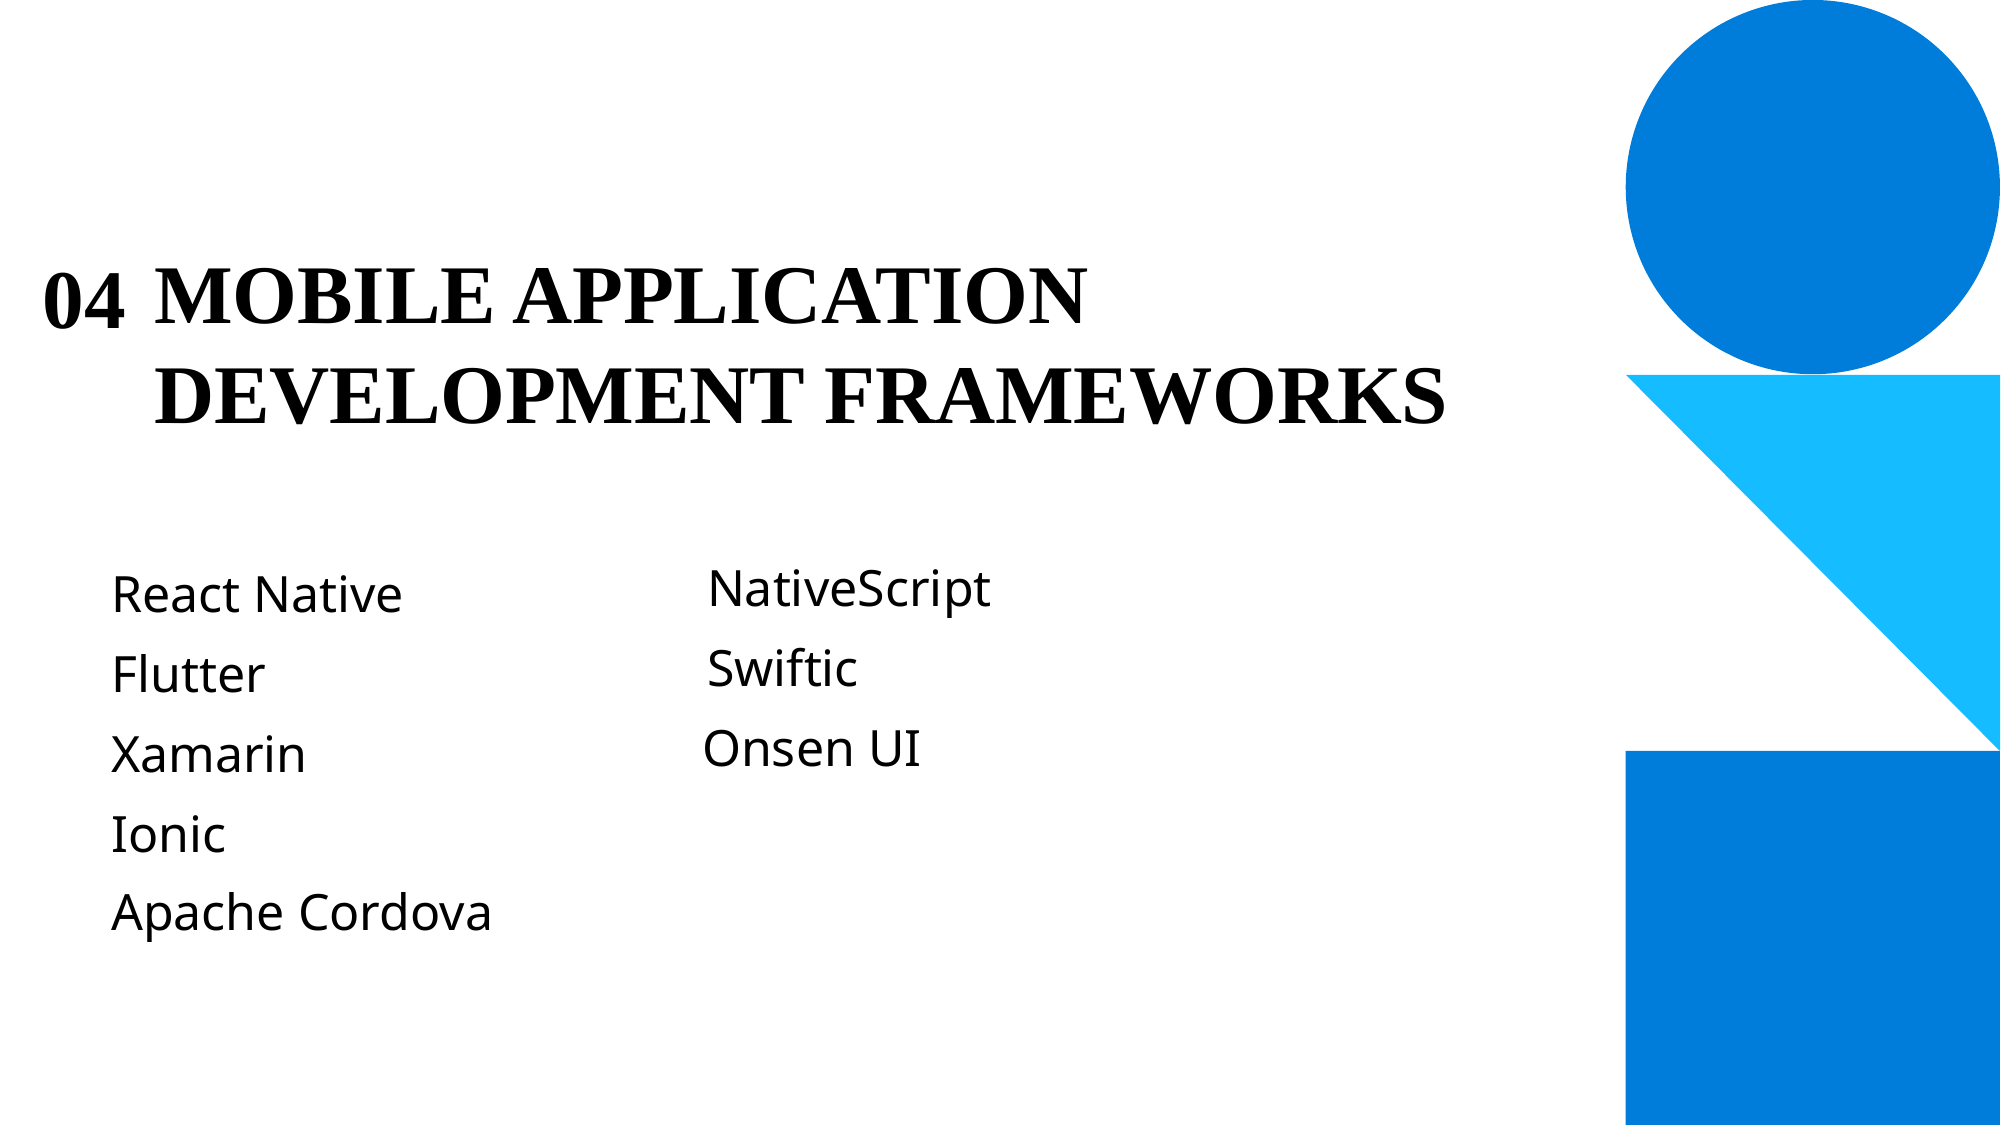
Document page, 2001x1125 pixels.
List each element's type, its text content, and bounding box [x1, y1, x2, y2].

text_box Apache Cordova [111, 879, 1257, 963]
text_box 04 [42, 263, 180, 347]
text_box Onsen UI [702, 716, 1298, 800]
title MOBILE APPLICATION DEVELOPMENT FRAMEWORKS [154, 4, 1691, 441]
text_box Xamarin [111, 722, 1257, 802]
list React Native [111, 562, 707, 642]
text_box Swiftic [707, 636, 1303, 720]
text_box Flutter [111, 642, 707, 722]
text_box NativeScript [707, 556, 1303, 636]
text_box Ionic [111, 802, 1257, 879]
